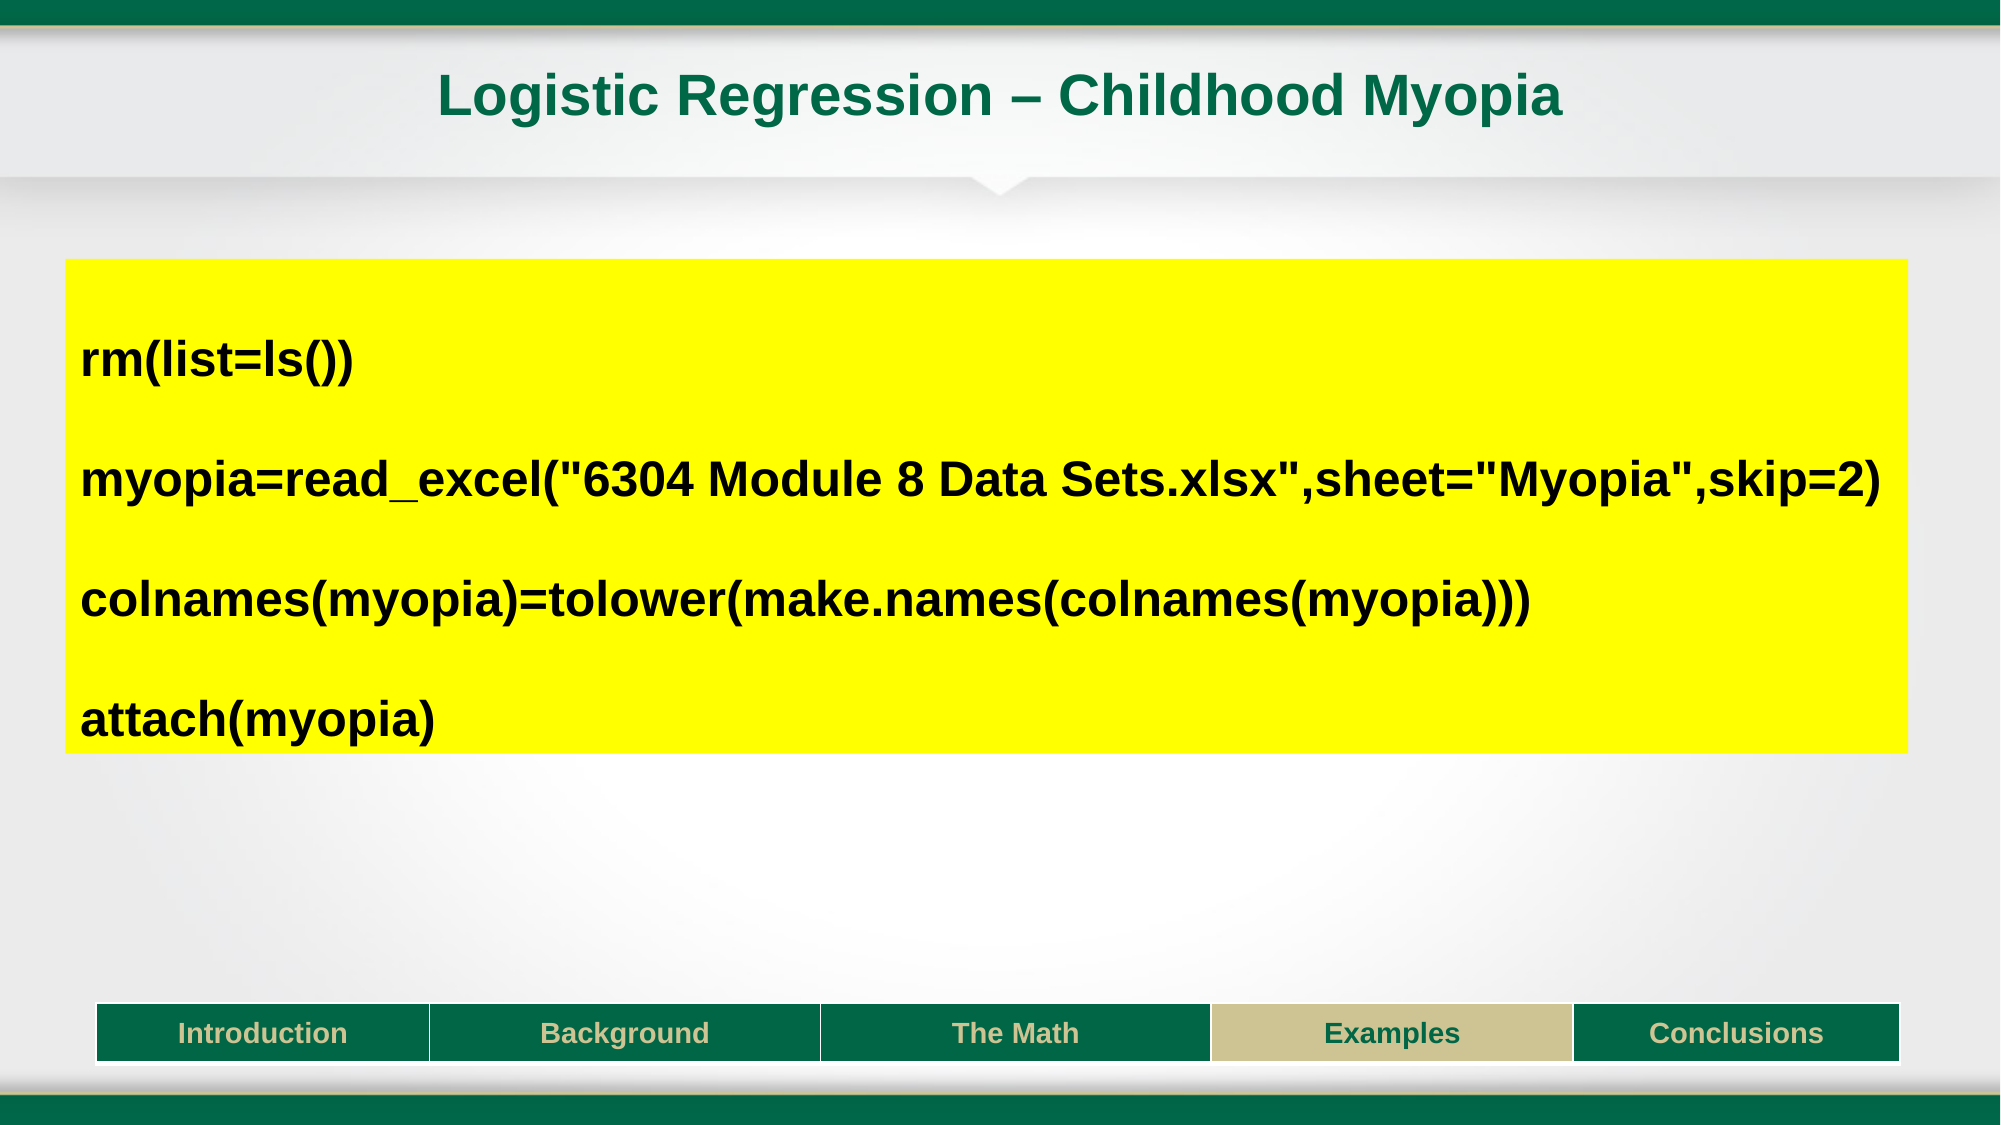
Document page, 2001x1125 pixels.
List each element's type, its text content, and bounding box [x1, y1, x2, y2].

table_header Background [430, 1004, 820, 1061]
table_header Conclusions [1574, 1004, 1899, 1061]
table_header Examples [1212, 1004, 1572, 1061]
picture [0, 0, 2001, 1125]
title Logistic Regression – Childhood Myopia [125, 50, 1876, 202]
table_header The Math [821, 1004, 1210, 1061]
text_box rm(list=ls()) myopia=read_excel("6304 Module 8 Data Sets.xlsx",sheet="Myopia",skip=2) colnames(myopia)=tolower(make.names(colnames(myopia))) attach(myopia) [65, 258, 1909, 754]
table_header Introduction [97, 1004, 429, 1061]
